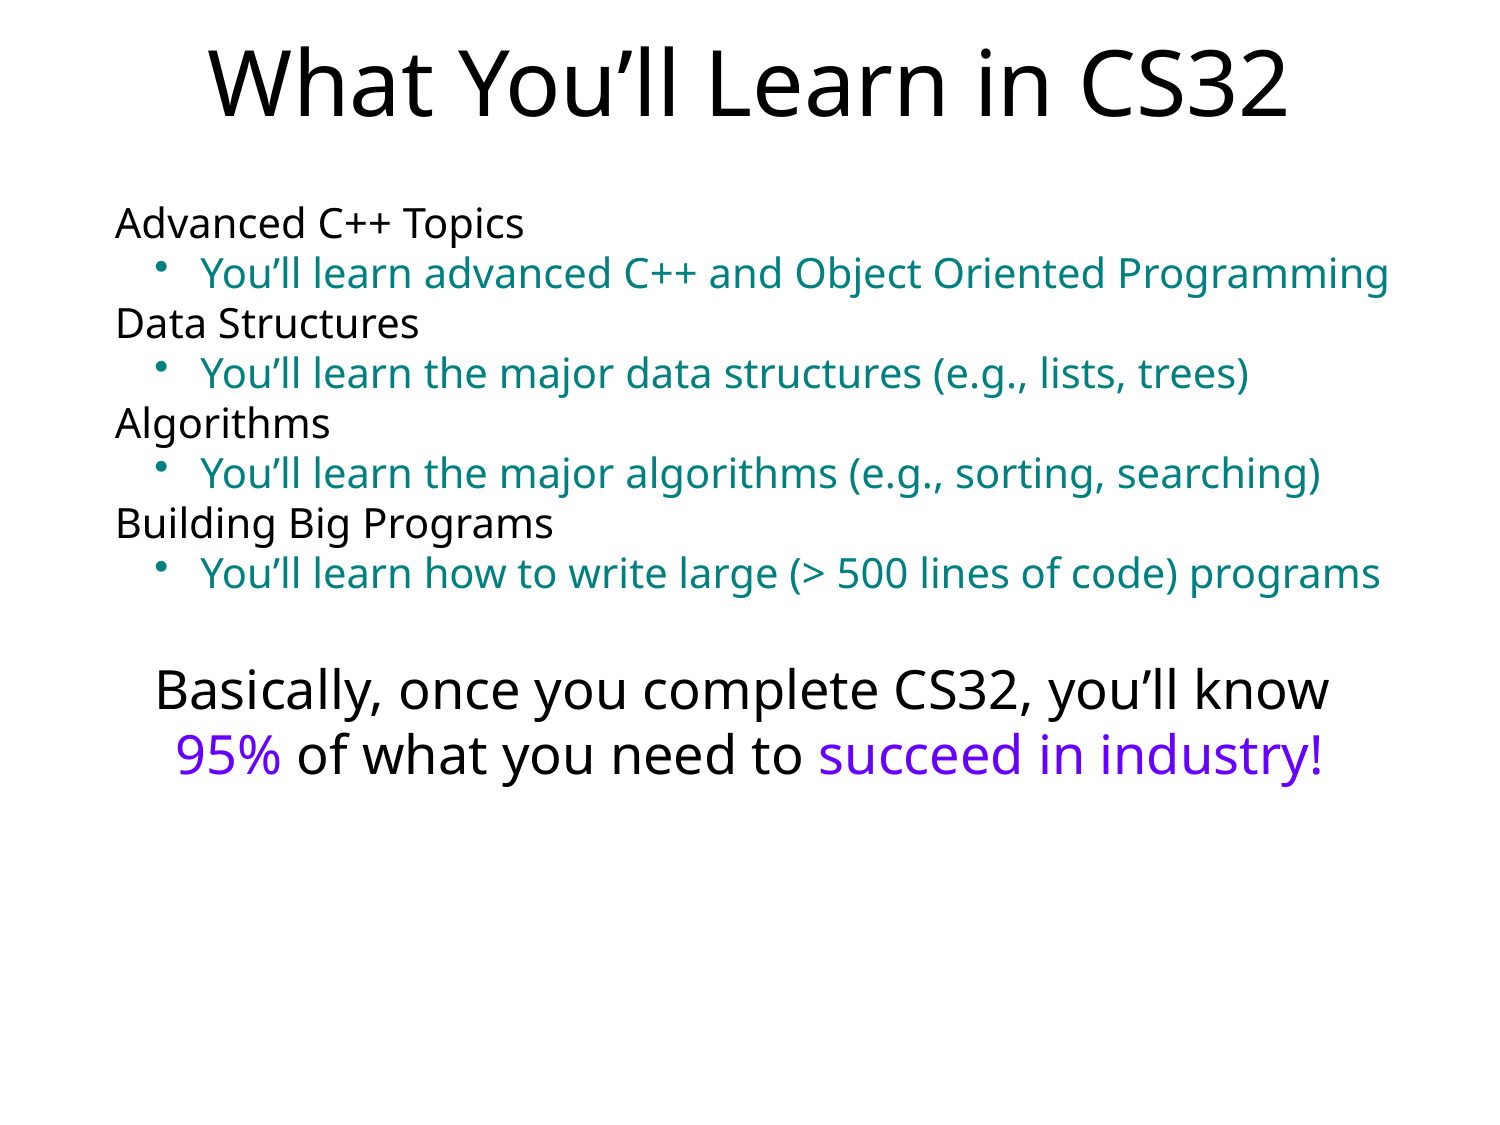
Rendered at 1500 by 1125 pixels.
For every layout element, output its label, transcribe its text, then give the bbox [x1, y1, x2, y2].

text_box Advanced C++ Topics You’ll learn advanced C++ and Object Oriented Programming Data Structures You’ll learn the major data structures (e.g., lists, trees) Algorithms You’ll learn the major algorithms (e.g., sorting, searching) Building Big Programs You’ll learn how to write large (> 500 lines of code) programs [99, 189, 1425, 648]
title What You’ll Learn in CS32 [112, 0, 1388, 174]
text_box Basically, once you complete CS32, you’ll know 95% of what you need to succeed in industry! [0, 648, 1500, 793]
